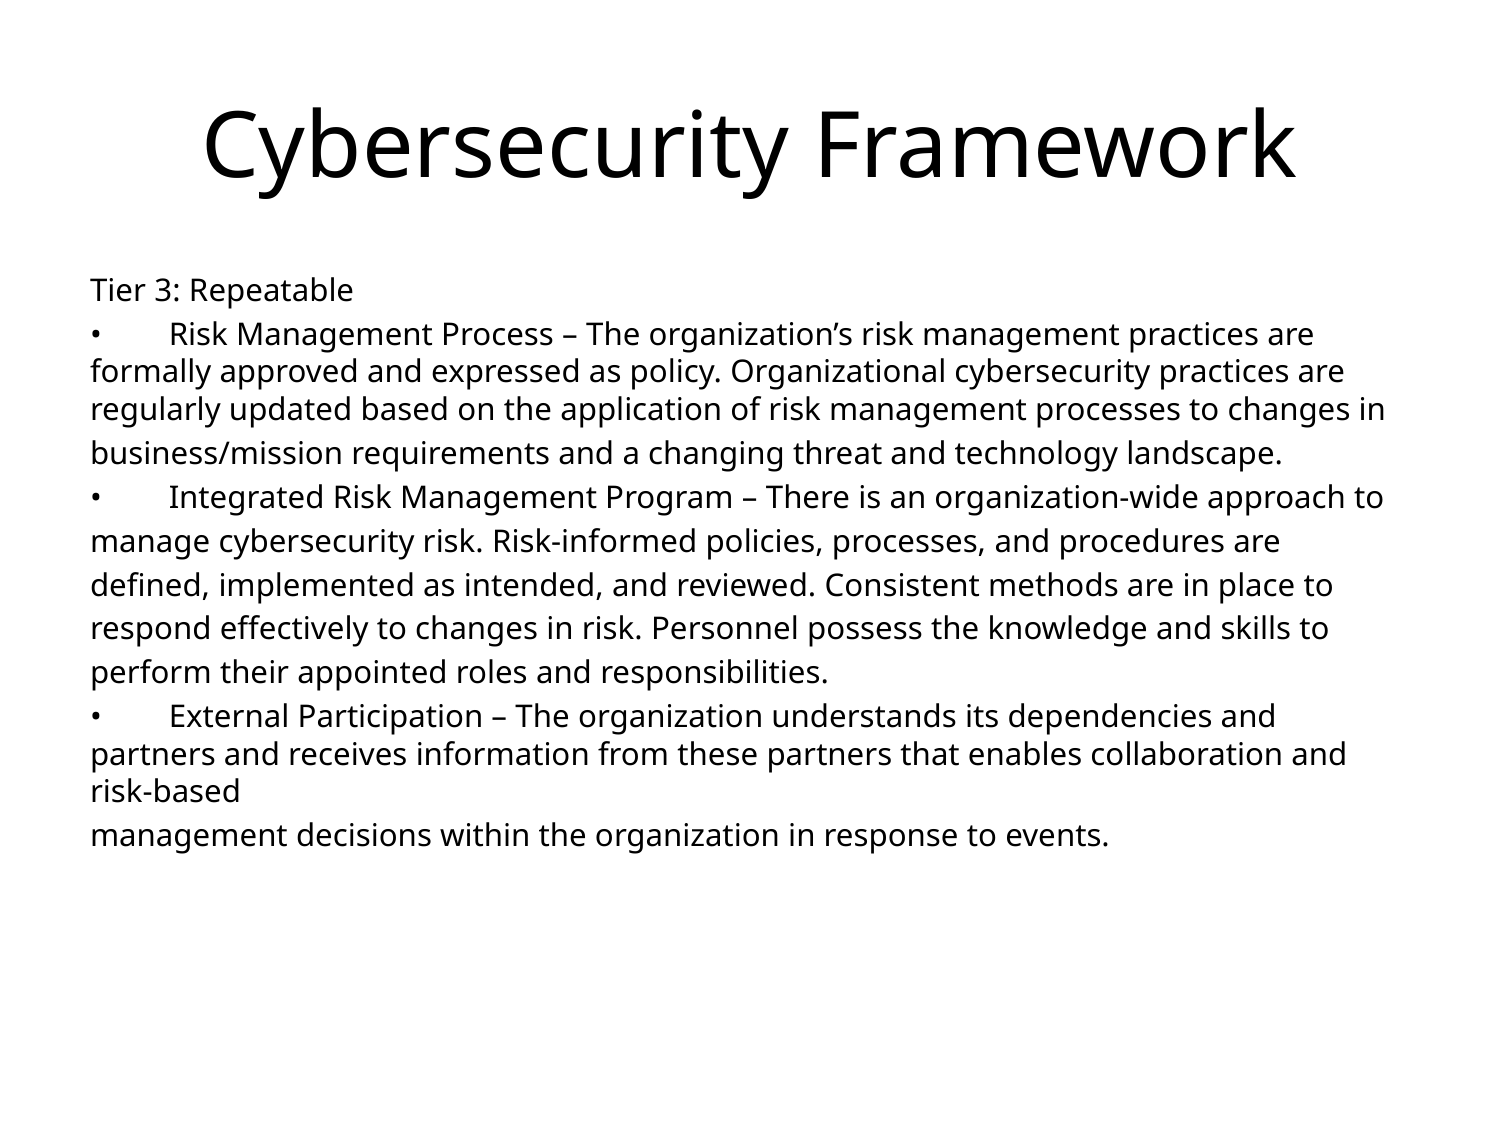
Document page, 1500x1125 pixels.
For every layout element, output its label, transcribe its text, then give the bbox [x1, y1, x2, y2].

title Cybersecurity Framework [75, 47, 1425, 235]
list Tier 3: Repeatable • Risk Management Process – The organization’s risk management practices are formally approved and expressed as policy. Organizational cybersecurity practices are regularly updated based on the application of risk management processes to changes in business/mission requirements and a changing threat and technology landscape. • Integrated Risk Management Program – There is an organization-wide approach to manage cybersecurity risk. Risk-informed policies, processes, and procedures are defined, implemented as intended, and reviewed. Consistent methods are in place to respond effectively to changes in risk. Personnel possess the knowledge and skills to perform their appointed roles and responsibilities. • External Participation – The organization understands its dependencies and partners and receives information from these partners that enables collaboration and risk-based management decisions within the organization in response to events. [75, 262, 1425, 1005]
